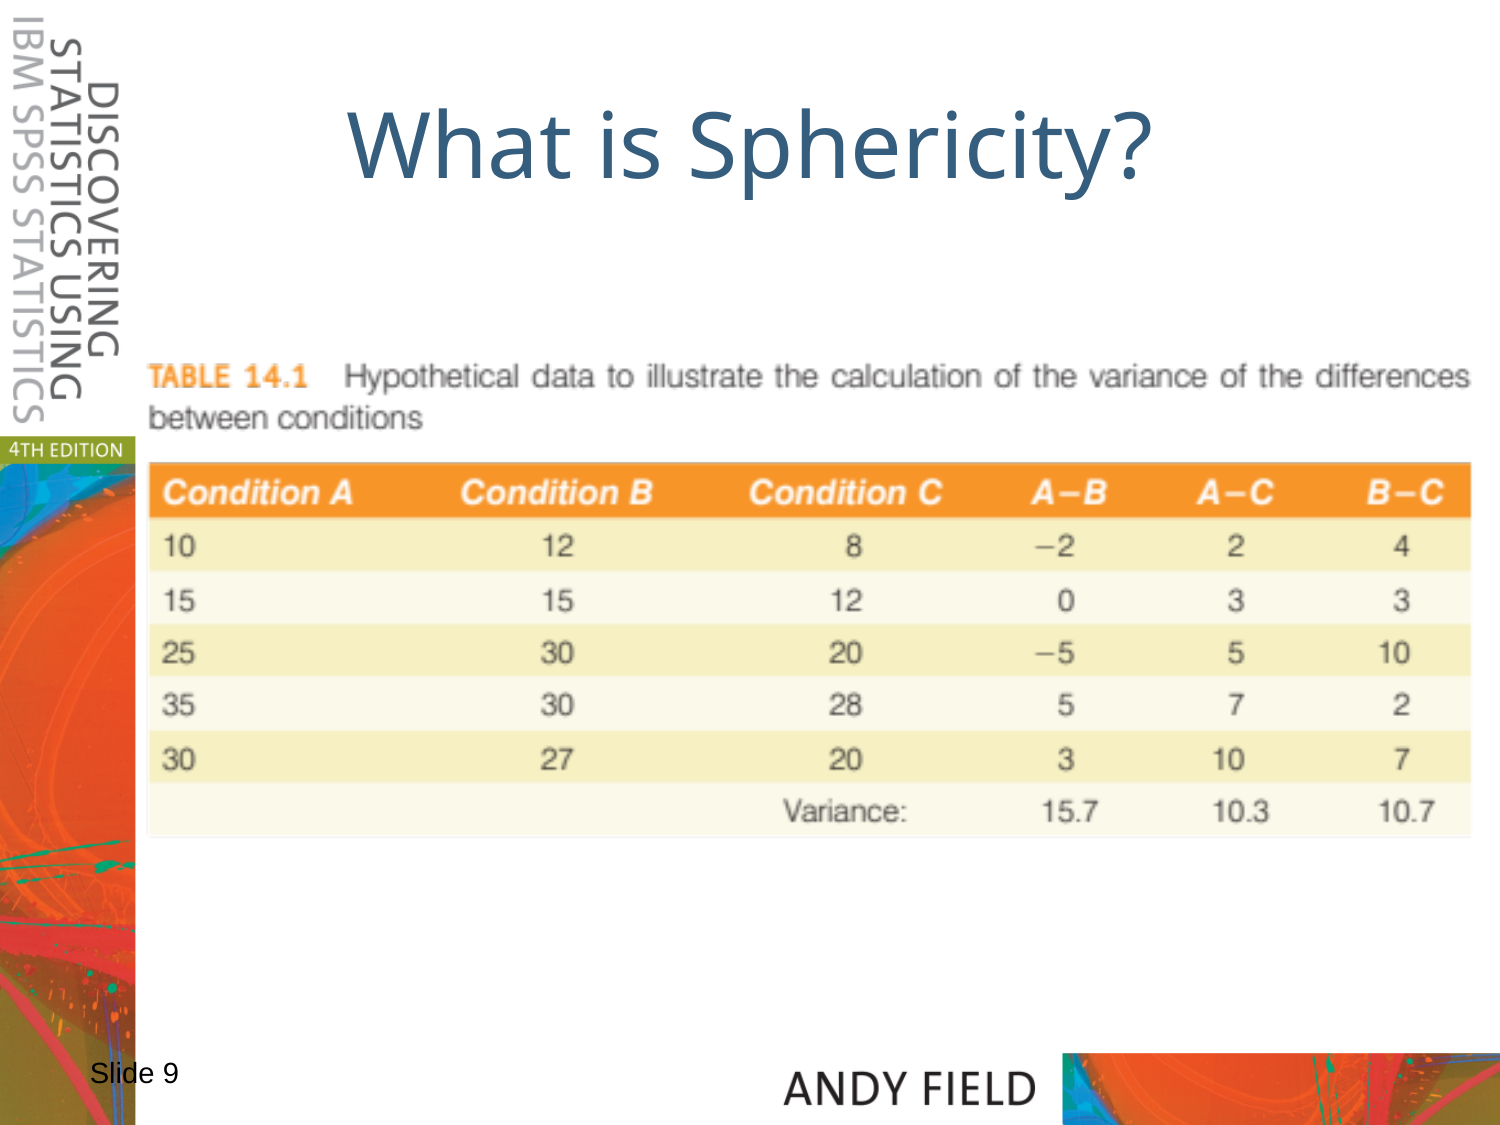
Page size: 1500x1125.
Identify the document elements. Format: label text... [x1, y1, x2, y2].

slide_number Slide 9 [75, 1046, 425, 1103]
picture [122, 349, 1479, 854]
title What is Sphericity? [112, 48, 1388, 236]
